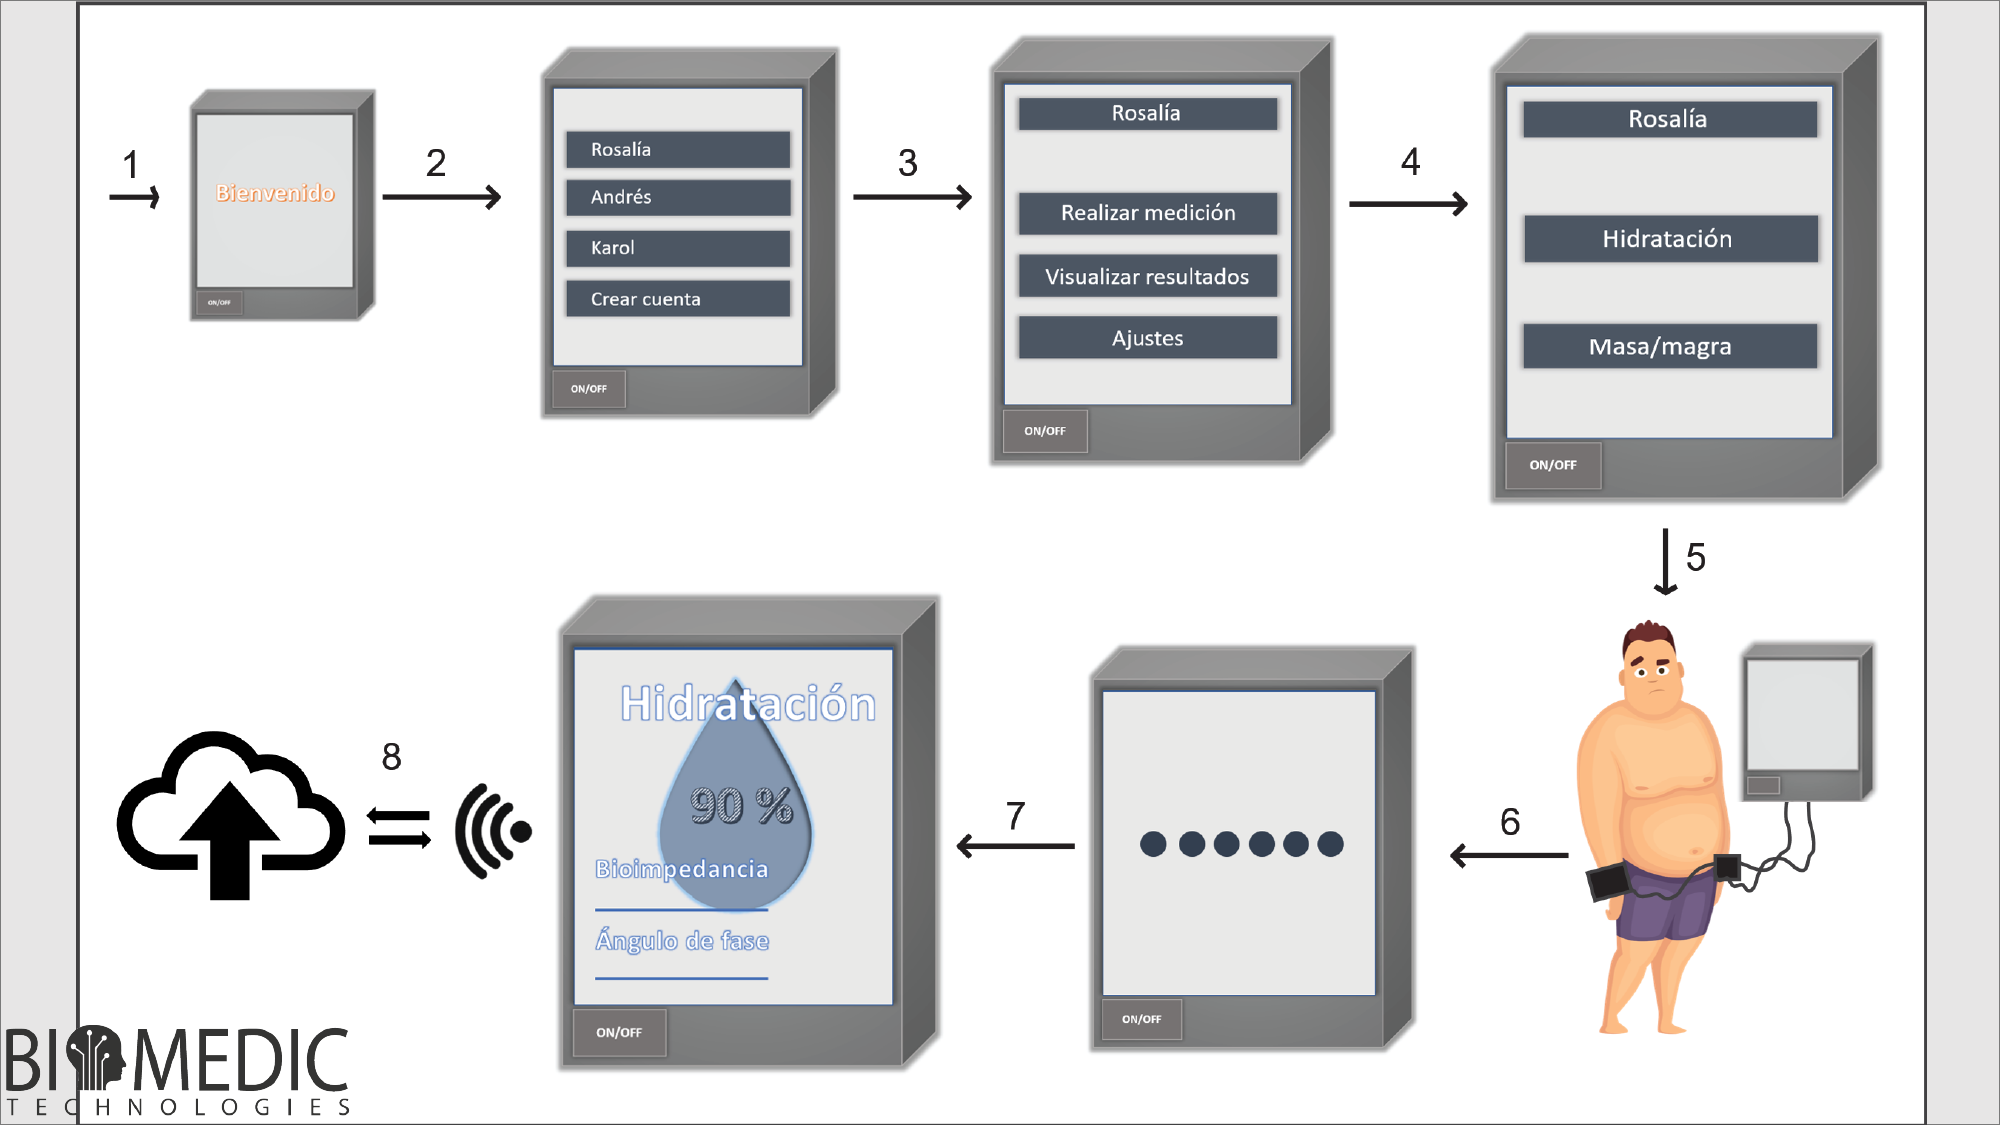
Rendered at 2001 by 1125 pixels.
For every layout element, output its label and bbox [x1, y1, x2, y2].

text_box [0, 0, 2000, 1125]
picture [0, 1, 1927, 1125]
